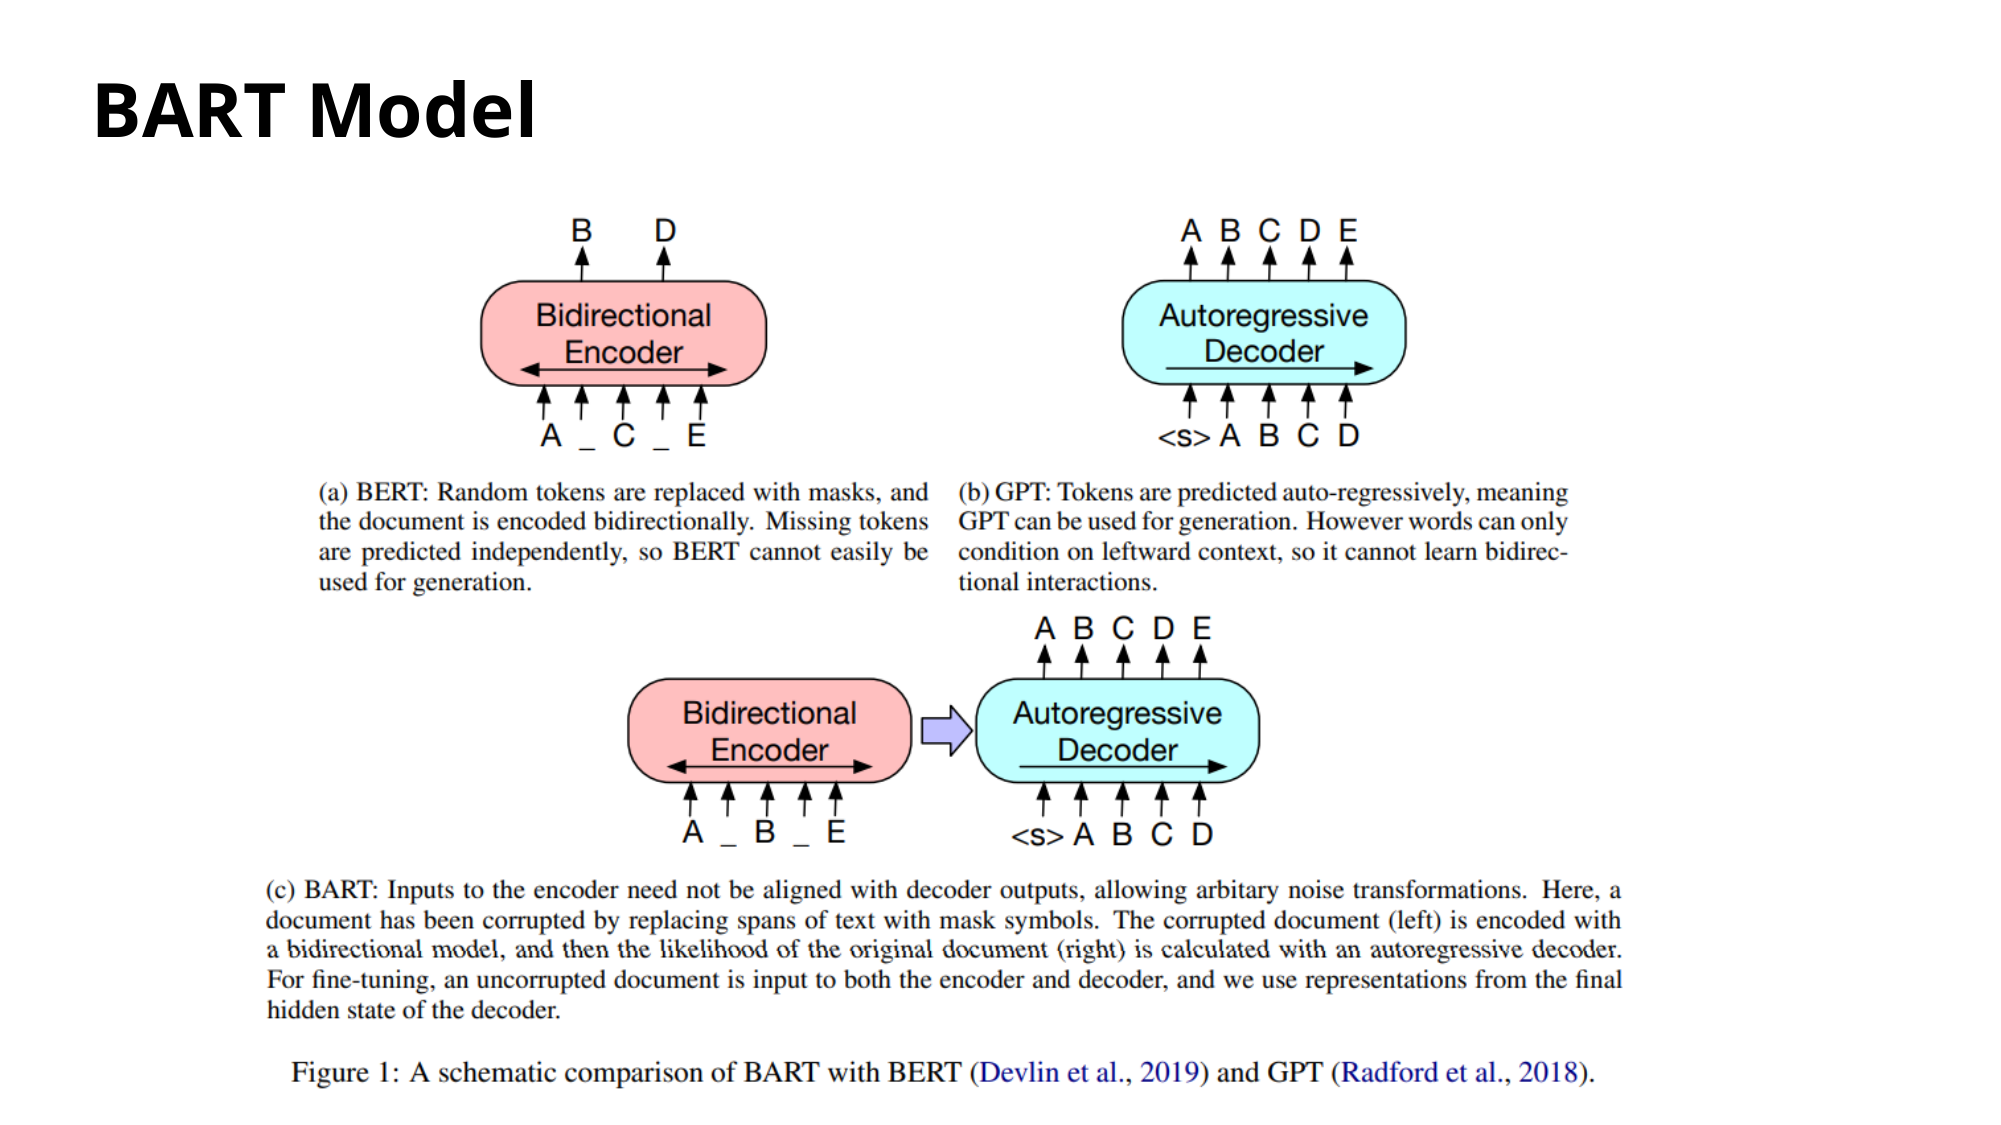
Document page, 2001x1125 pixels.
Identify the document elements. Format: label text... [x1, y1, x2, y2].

text_box BART Model [76, 55, 554, 161]
picture [195, 132, 1665, 1104]
